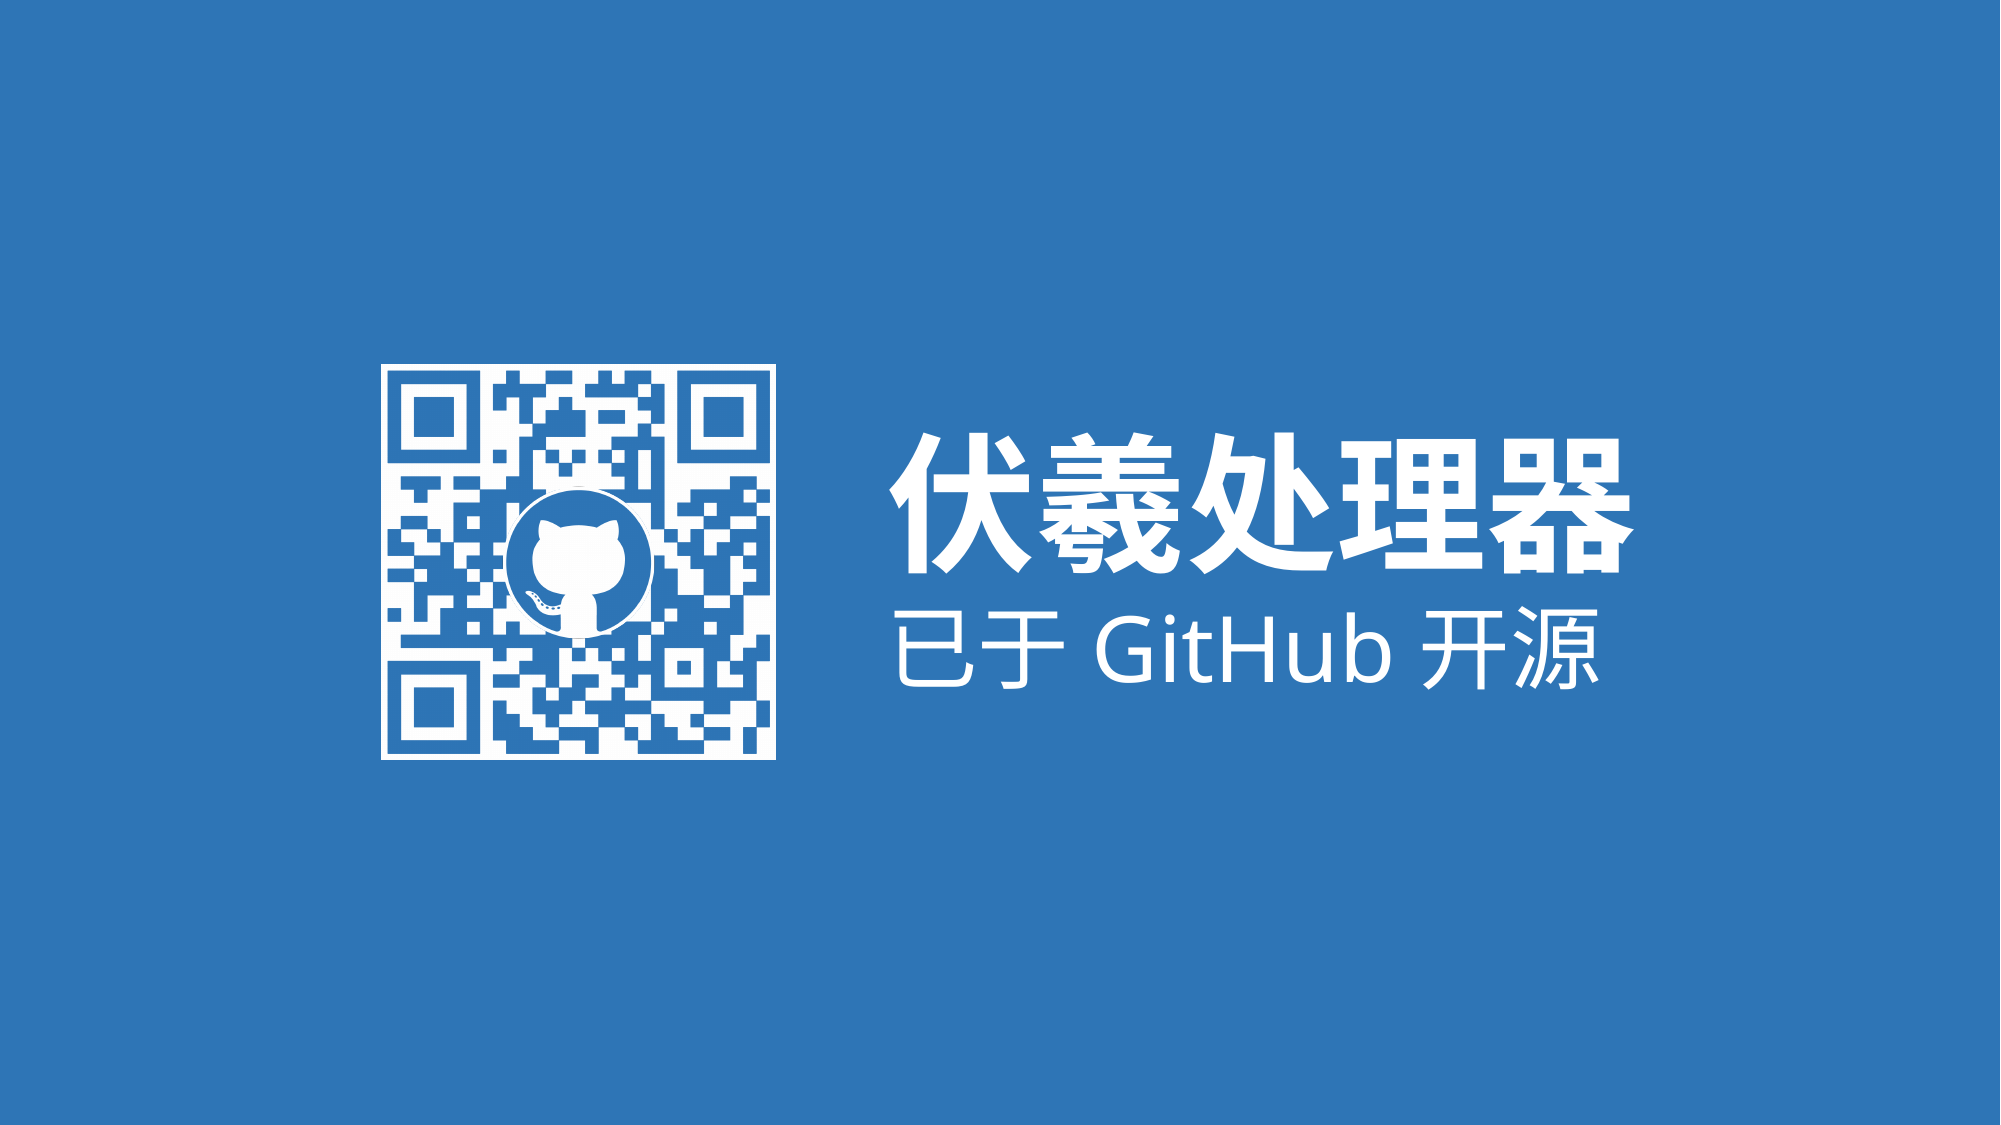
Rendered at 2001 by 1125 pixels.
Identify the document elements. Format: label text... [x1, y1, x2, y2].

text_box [380, 364, 777, 761]
text_box 伏羲处理器 已于GitHub开源 [871, 403, 1652, 709]
